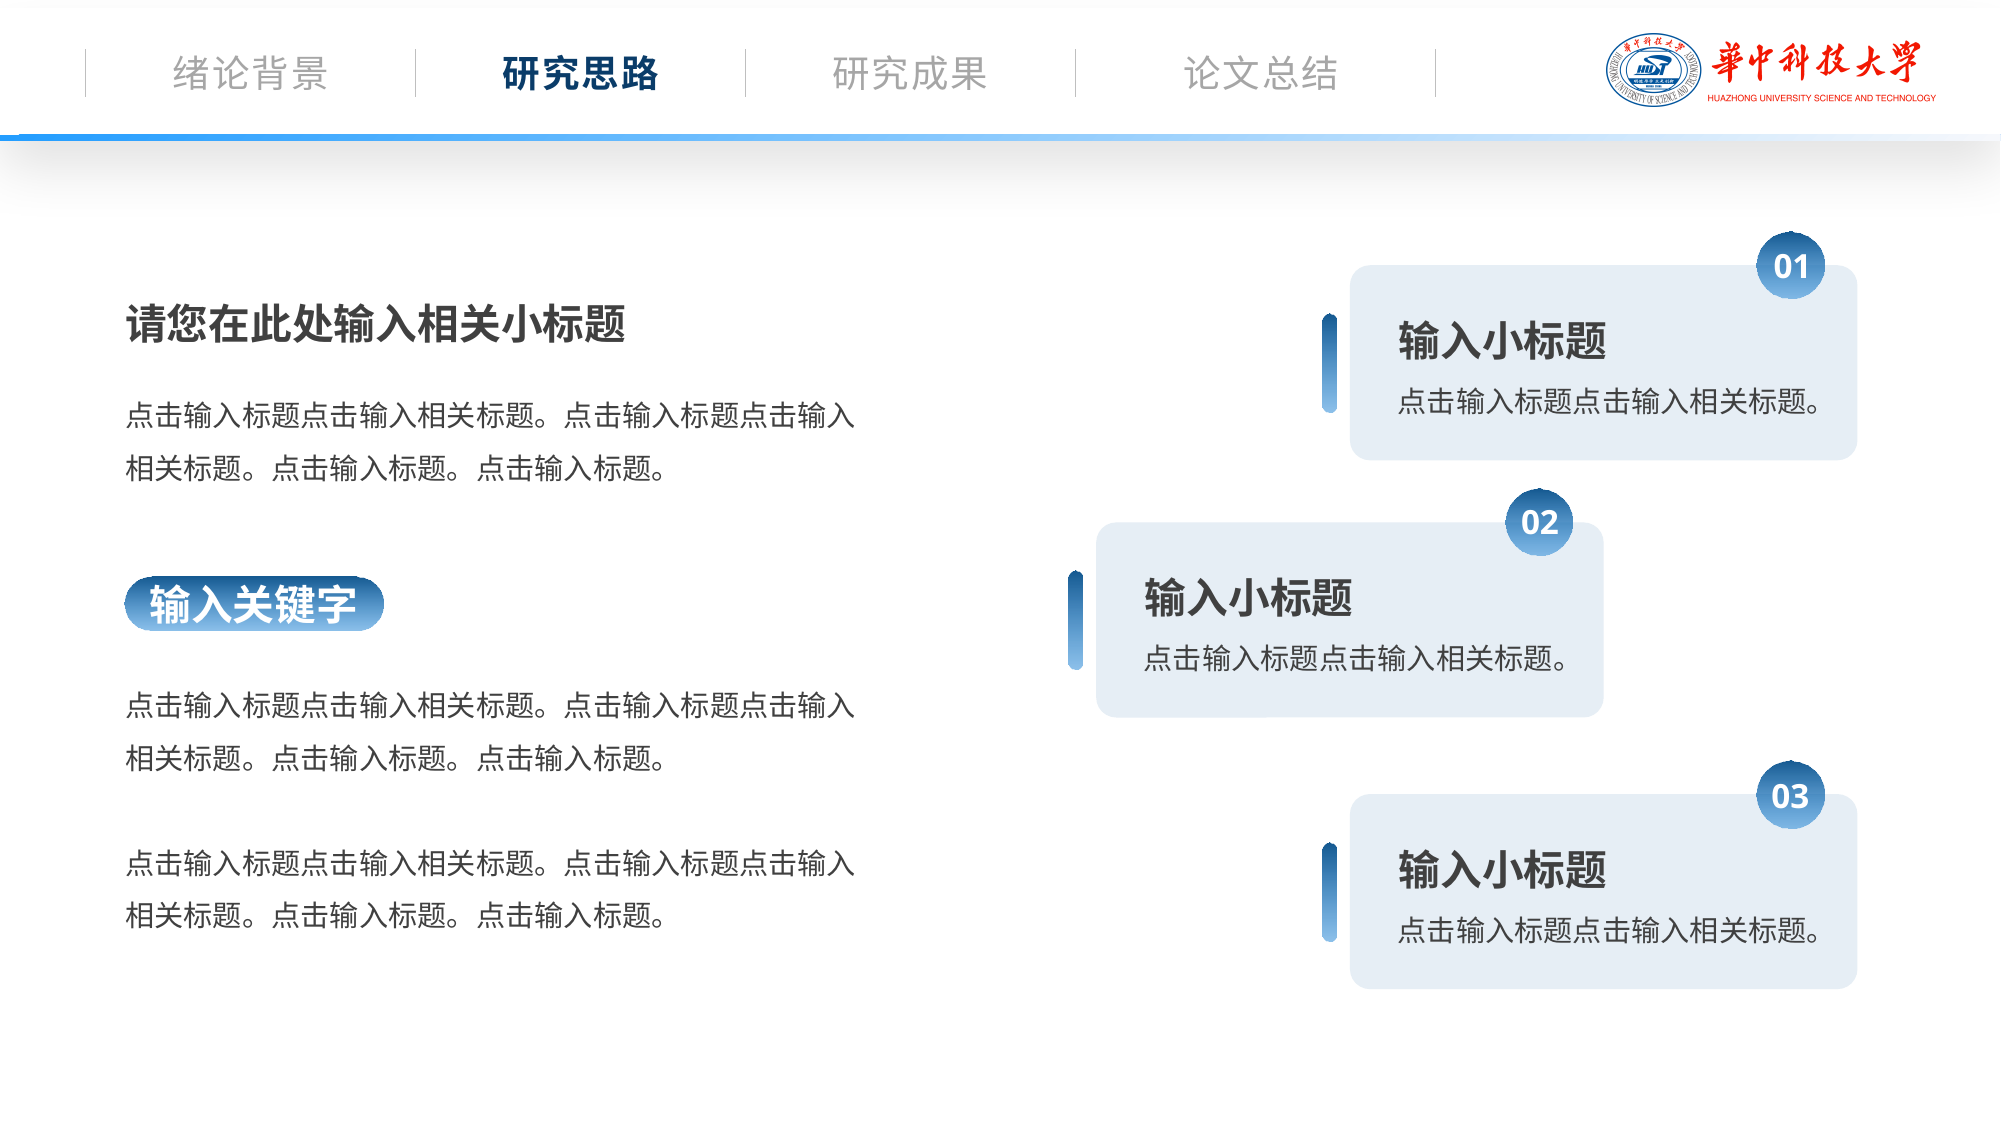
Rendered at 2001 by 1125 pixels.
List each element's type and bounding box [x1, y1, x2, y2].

text_box [110, 231, 1858, 990]
text_box [0, 7, 2000, 141]
text_box [58, 188, 1941, 1066]
